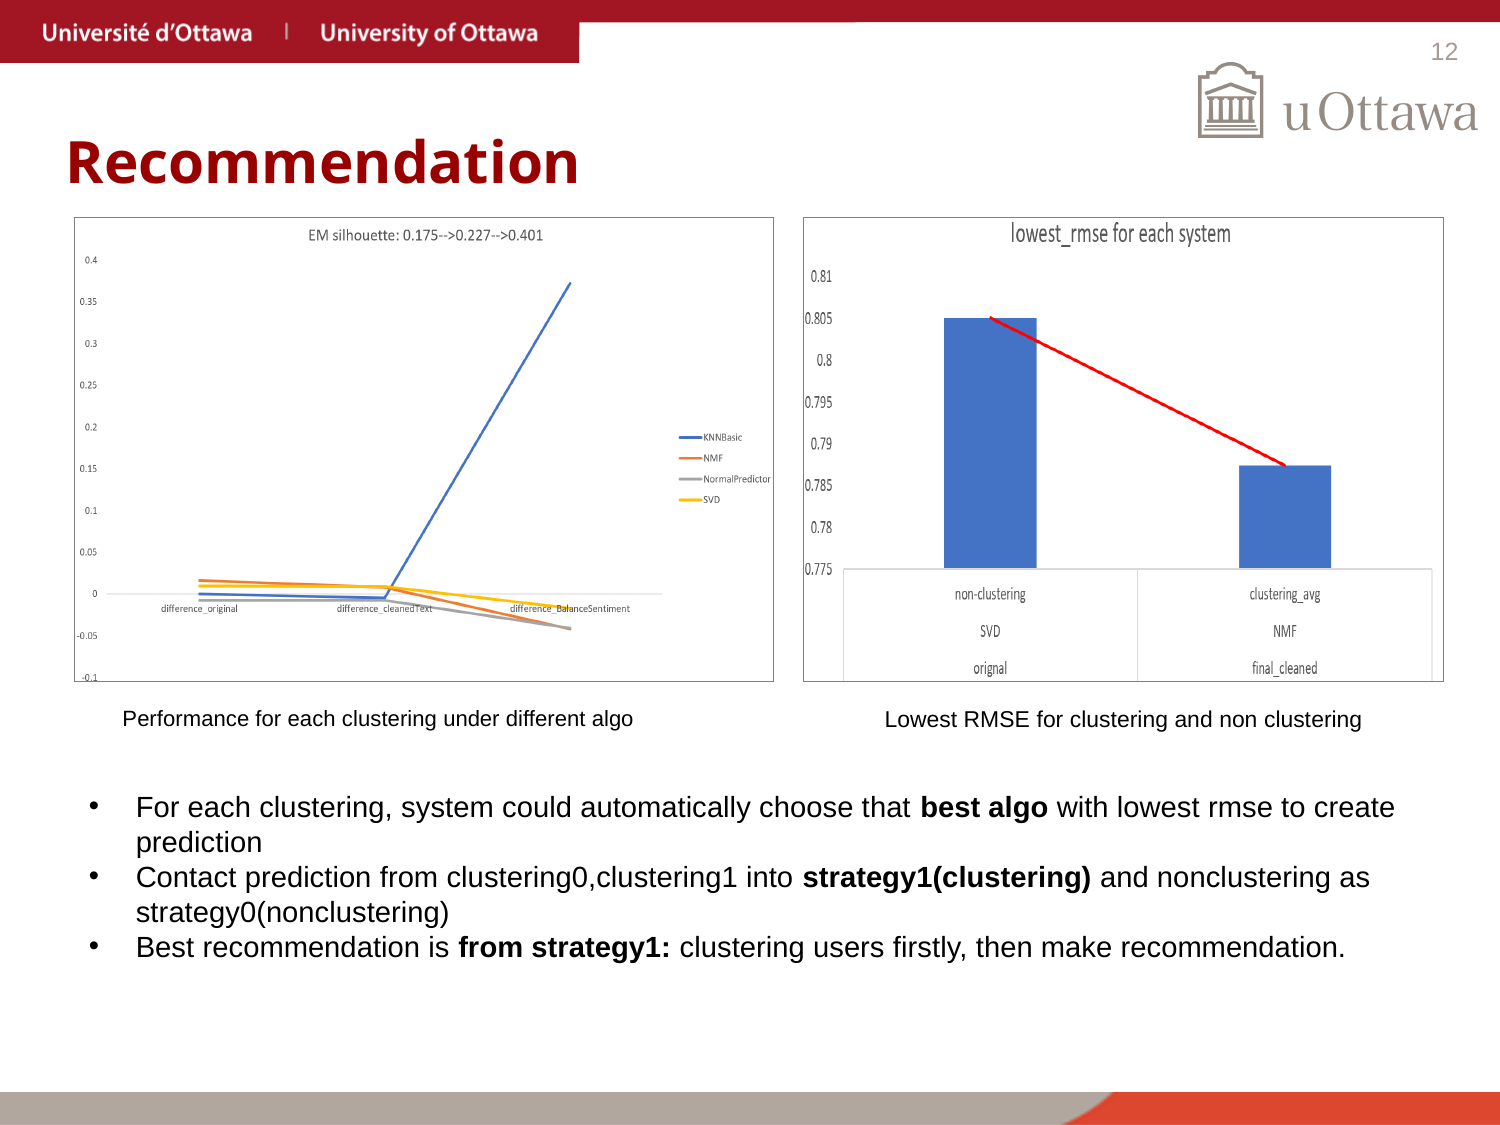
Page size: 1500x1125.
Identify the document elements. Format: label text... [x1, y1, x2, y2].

text_box Lowest RMSE for clustering and non clustering [801, 696, 1445, 753]
text_box Performance for each clustering under different algo [107, 696, 740, 753]
picture [73, 216, 774, 683]
text_box For each clustering, system could automatically choose that best algo with lowest rmse to create prediction Contact prediction from clustering0,clustering1 into strategy1(clustering) and nonclustering as strategy0(nonclustering) Best recommendation is from strategy1: clustering users firstly, then make recommendation. [74, 780, 1450, 1009]
picture [803, 216, 1444, 683]
title Recommendation [50, 88, 1327, 231]
picture [0, 0, 1500, 138]
picture [0, 1092, 1500, 1125]
